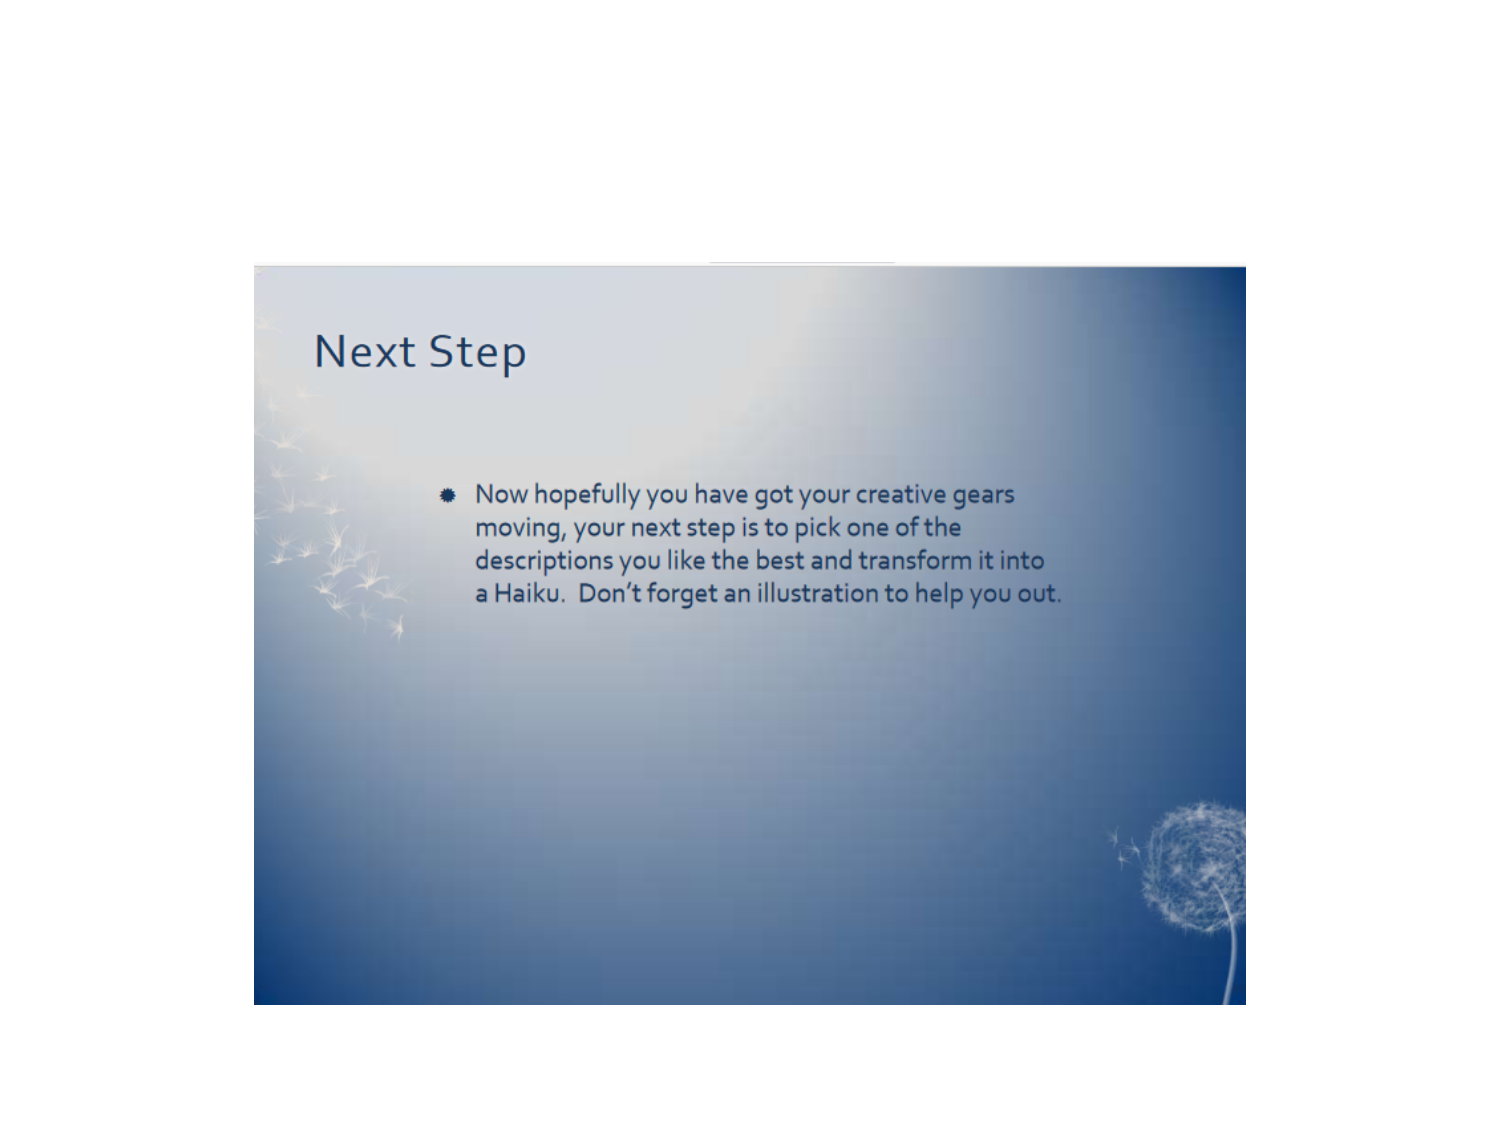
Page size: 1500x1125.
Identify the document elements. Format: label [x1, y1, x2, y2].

list [254, 262, 1246, 1006]
